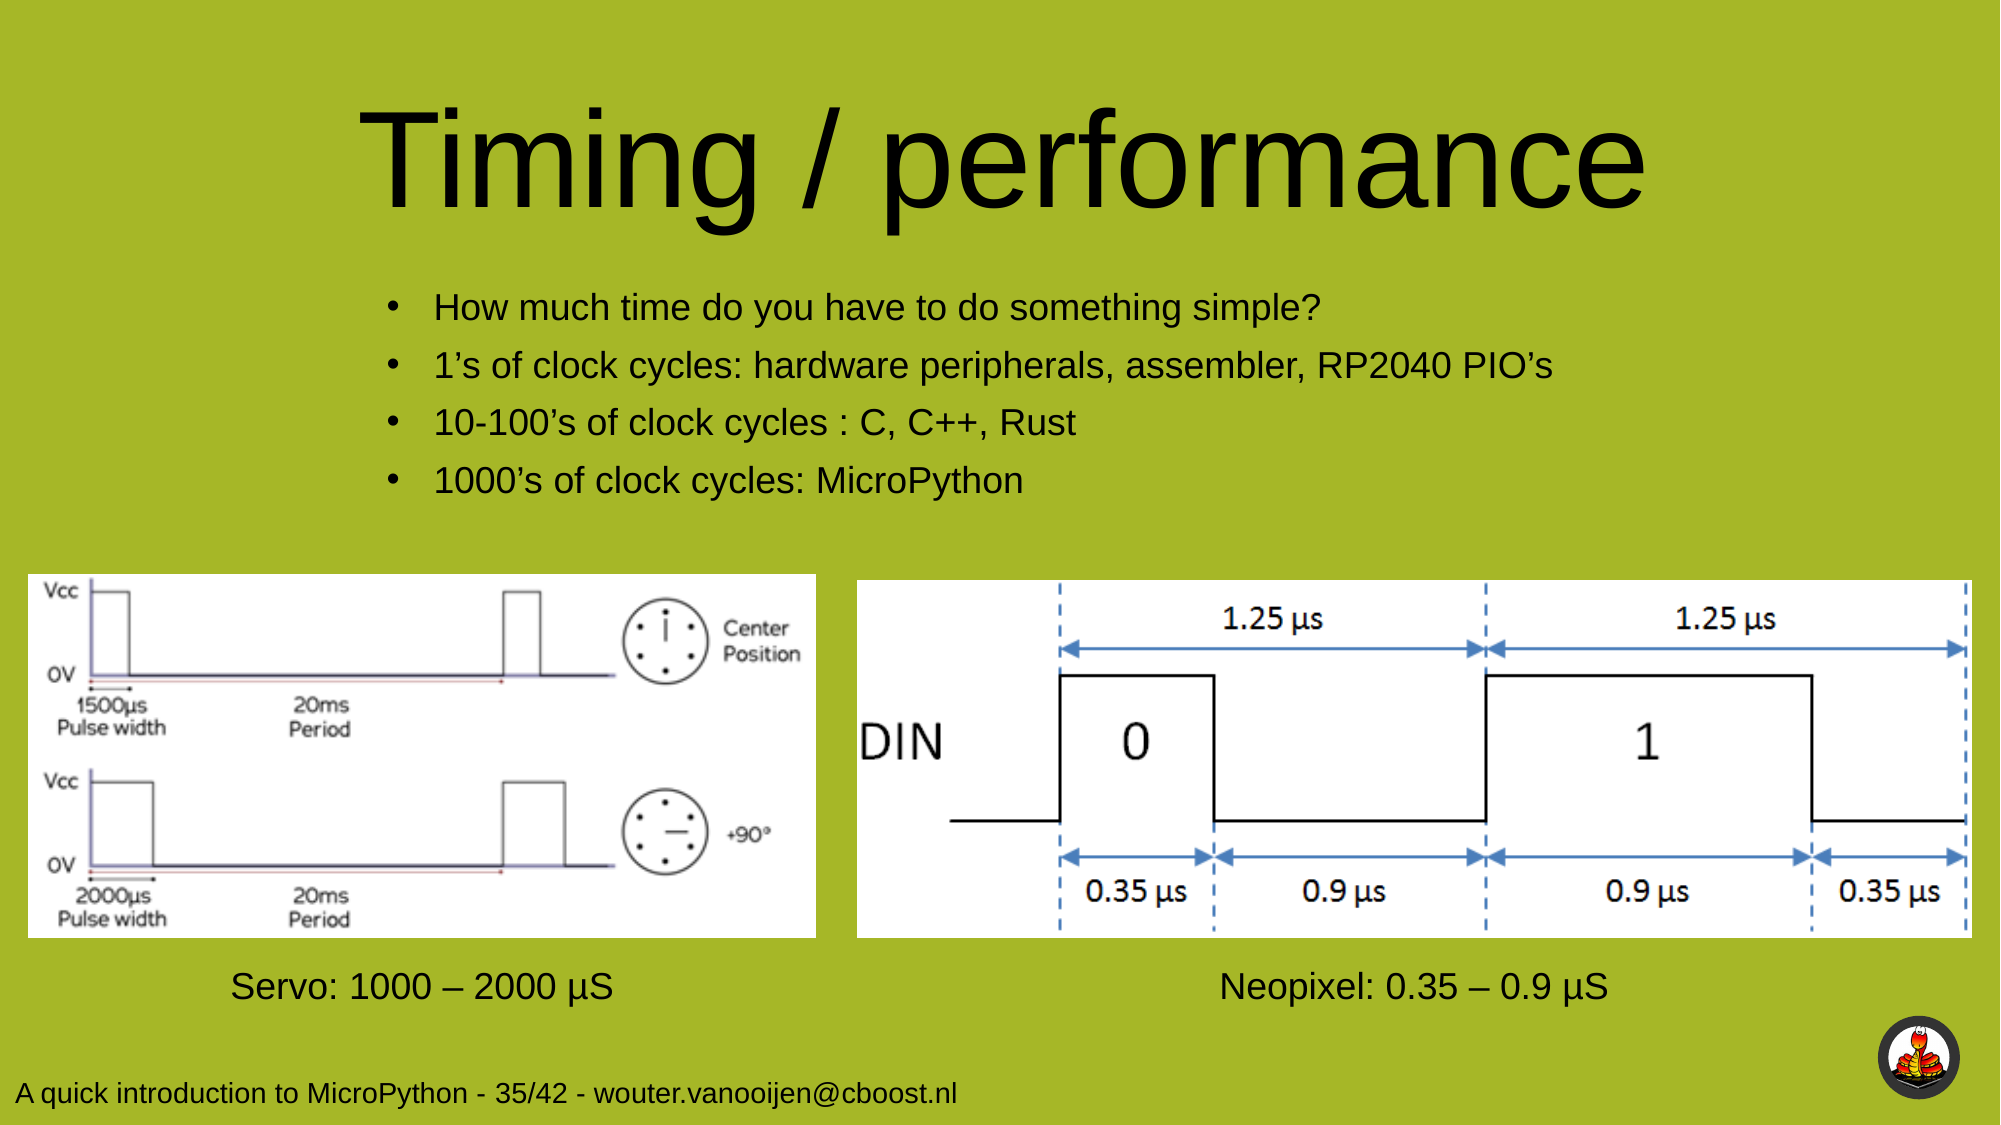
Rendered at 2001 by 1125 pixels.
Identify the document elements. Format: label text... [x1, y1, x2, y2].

text_box Timing / performance [61, 51, 1947, 260]
picture [28, 574, 816, 939]
picture [1889, 1027, 1949, 1088]
text_box How much time do you have to do something simple? 1’s of clock cycles: hardware peripherals, assembler, RP2040 PIO’s 10-100’s of clock cycles : C, C++, Rust 1000’s of clock cycles: MicroPython [371, 275, 1763, 534]
text_box Servo: 1000 – 2000 µS [28, 954, 816, 1016]
text_box Neopixel: 0.35 – 0.9 µS [857, 954, 1971, 1016]
picture [857, 580, 1972, 939]
